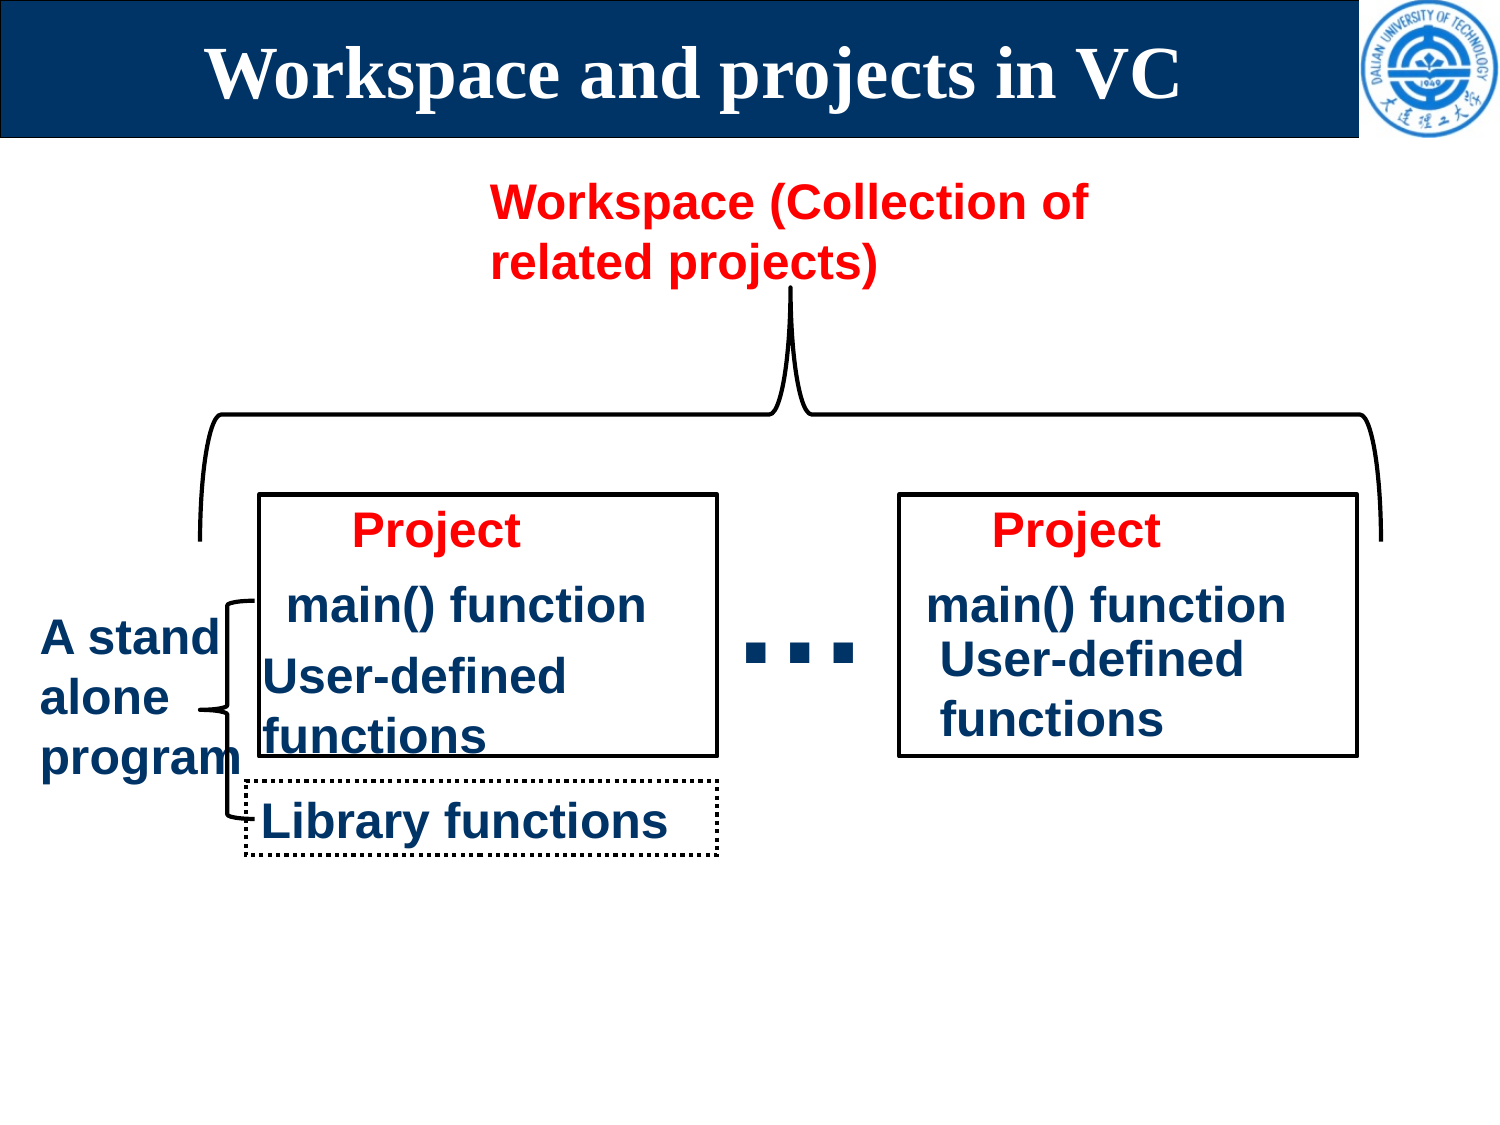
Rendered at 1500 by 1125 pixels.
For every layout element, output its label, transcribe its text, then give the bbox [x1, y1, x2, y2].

text_box Project [247, 542, 259, 565]
text_box User-defined functions [255, 636, 661, 772]
text_box [200, 298, 1382, 542]
text_box [199, 600, 255, 819]
text_box … [717, 542, 850, 698]
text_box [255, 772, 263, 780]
text_box Workspace (Collection of related projects) [474, 162, 1273, 298]
picture [1359, 0, 1500, 138]
text_box A stand alone program [24, 597, 259, 792]
text_box Library functions [245, 780, 718, 856]
title Workspace and projects in VC [37, 12, 1350, 125]
text_box [259, 542, 718, 757]
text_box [887, 489, 1358, 757]
